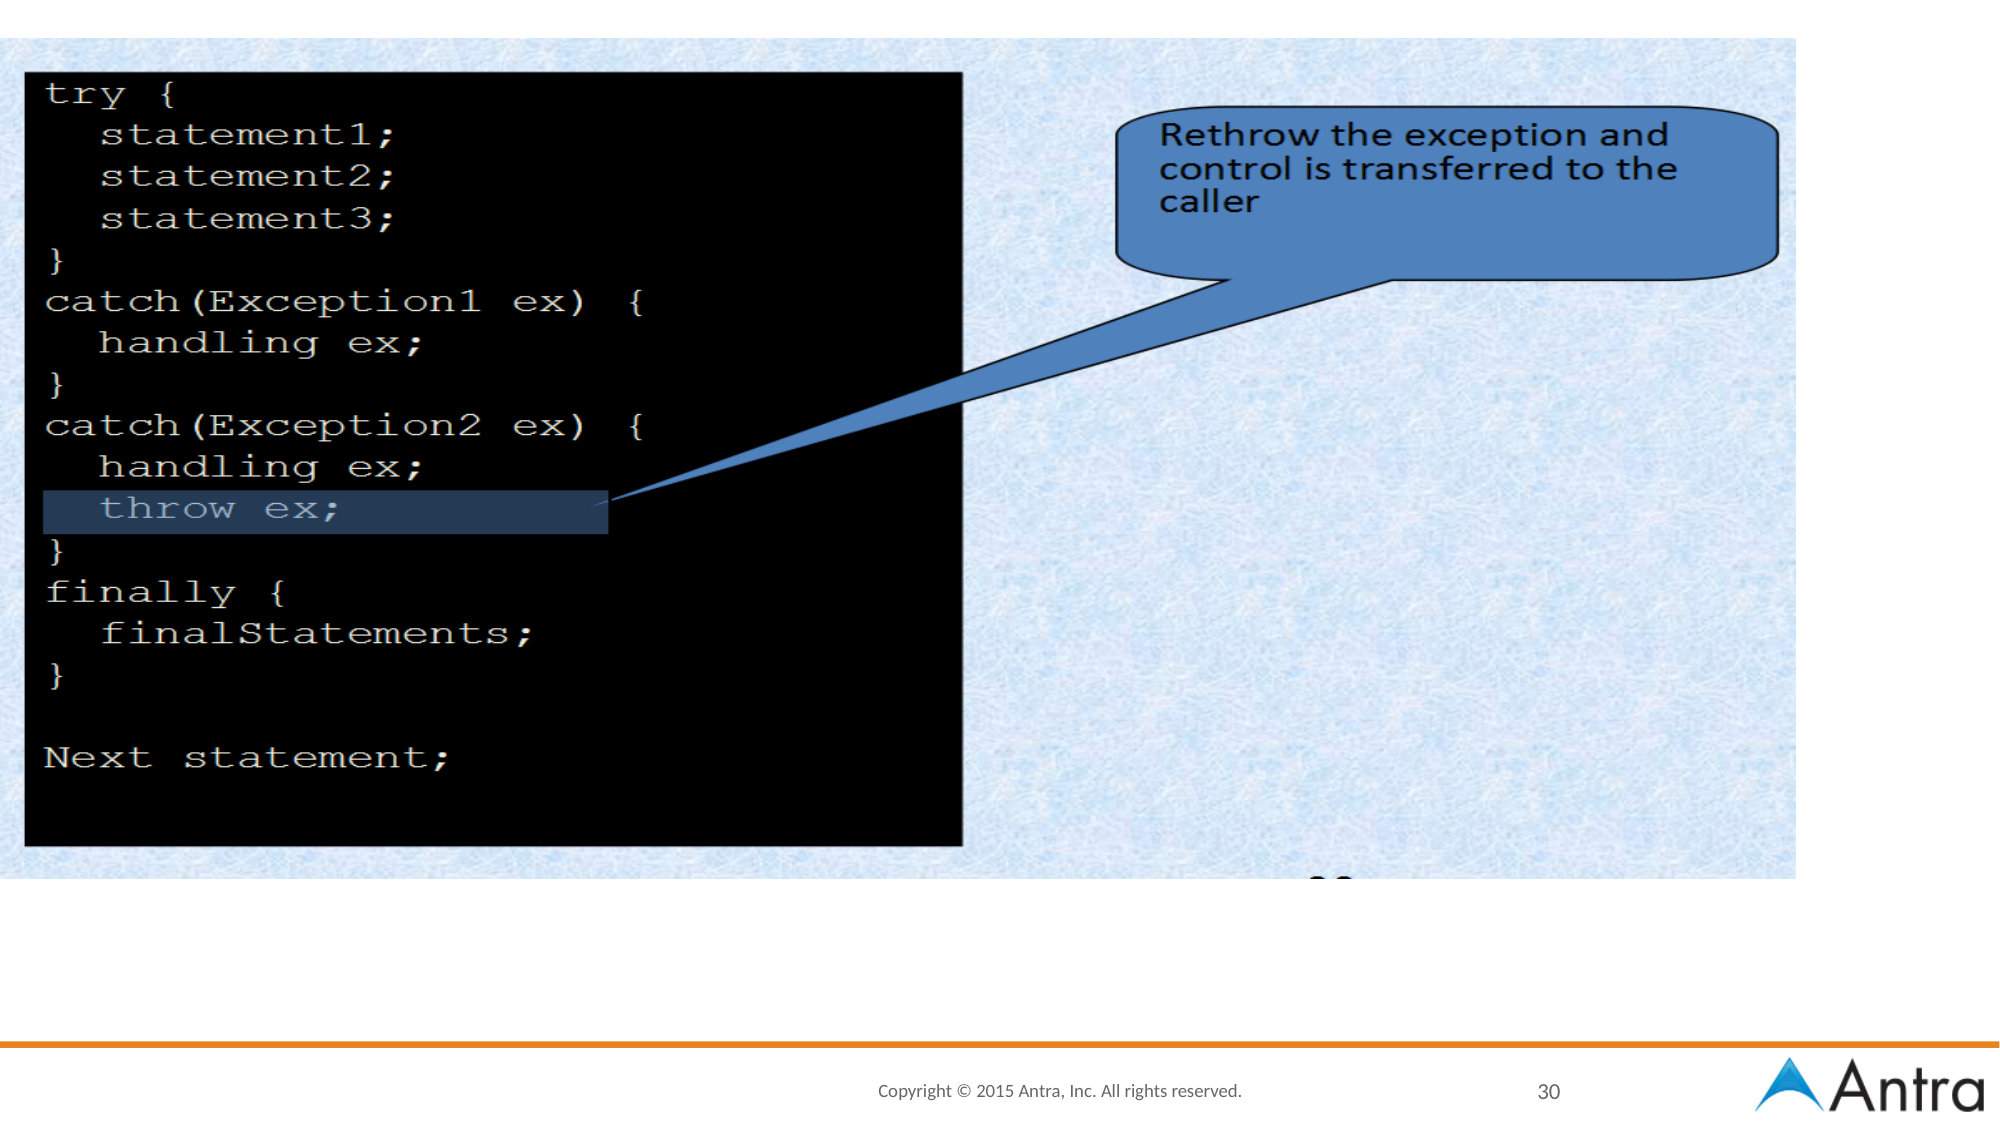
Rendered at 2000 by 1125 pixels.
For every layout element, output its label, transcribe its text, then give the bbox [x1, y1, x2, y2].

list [0, 38, 1797, 879]
picture [1744, 1048, 1994, 1122]
slide_number 30 [1498, 1075, 1561, 1106]
